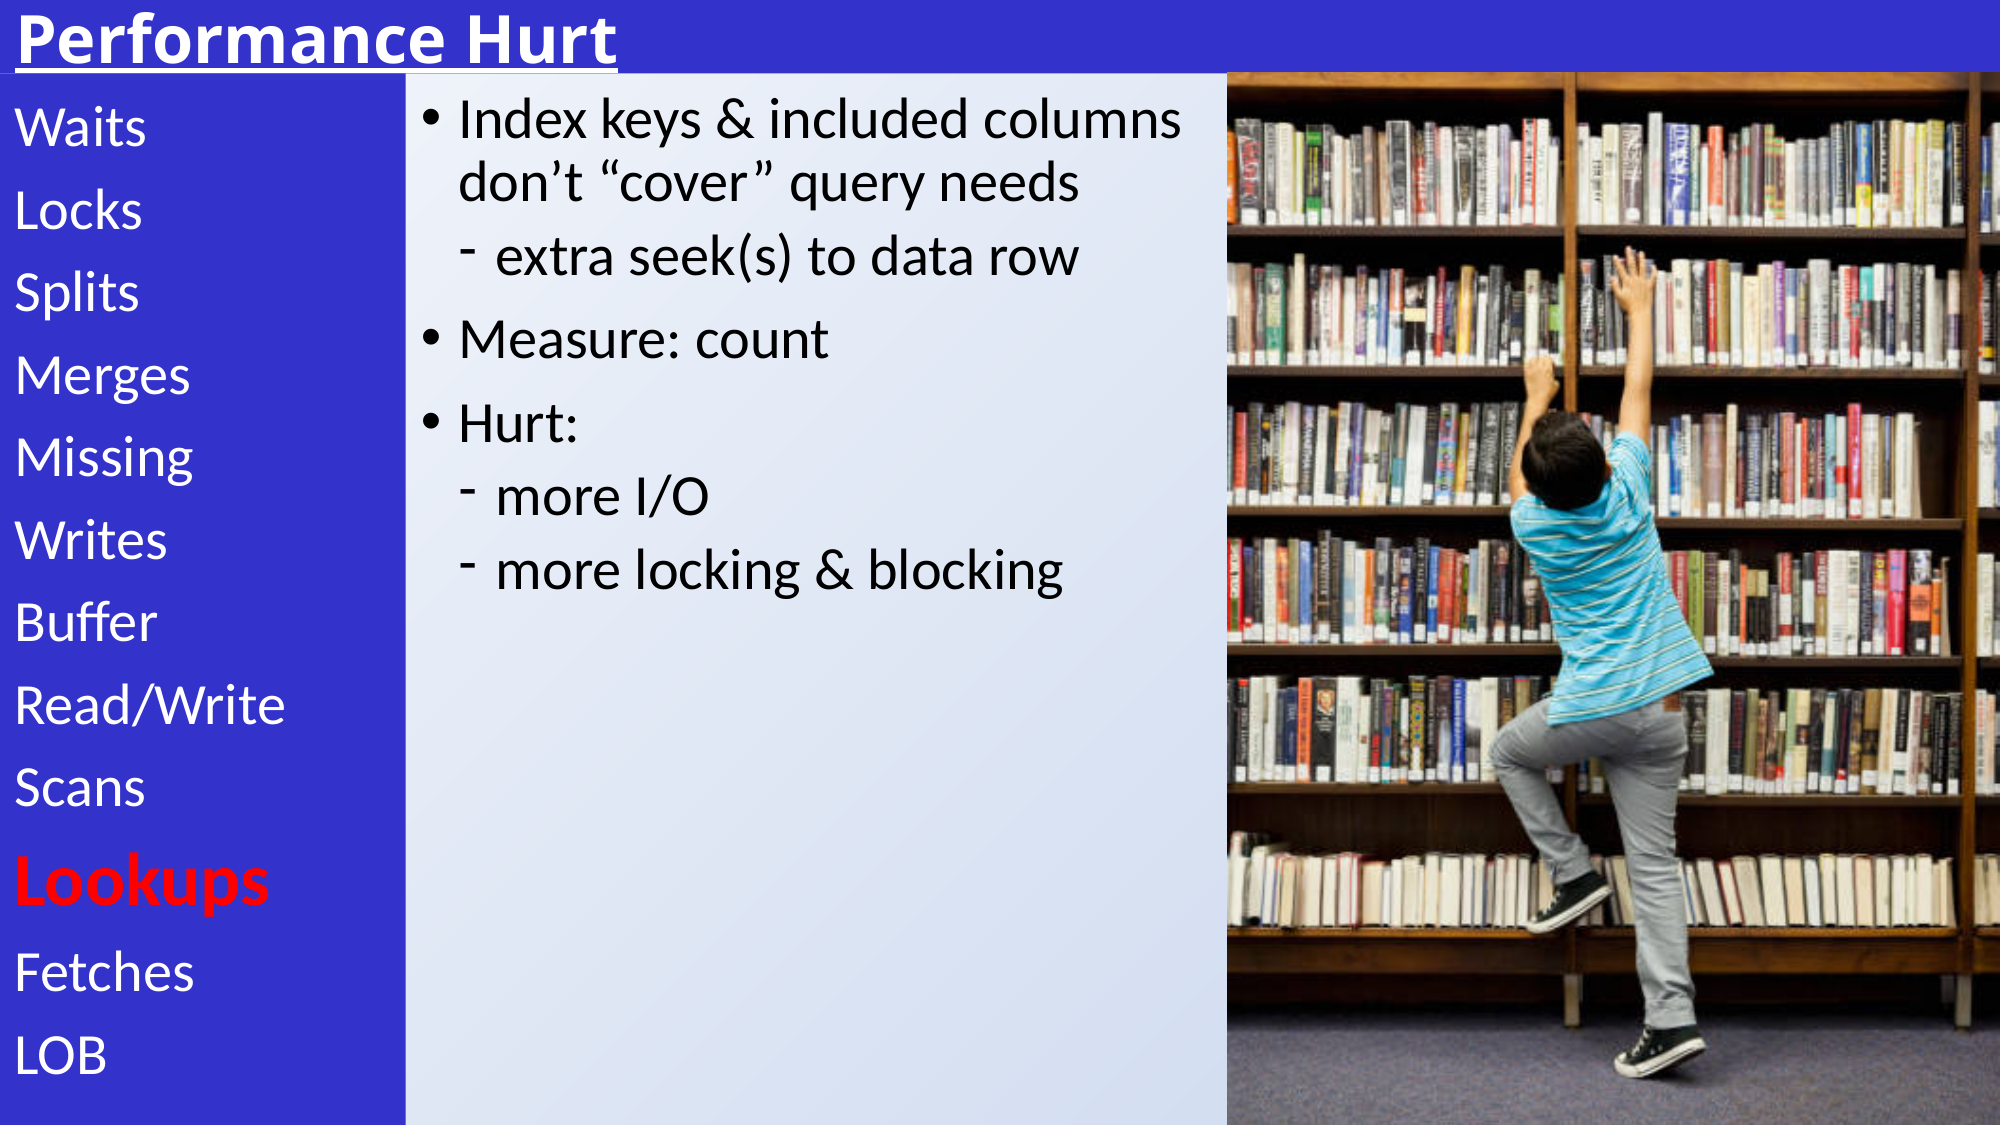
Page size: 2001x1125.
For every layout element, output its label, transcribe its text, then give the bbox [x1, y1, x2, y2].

picture [1227, 72, 2000, 1125]
list Index keys & included columns don’t “cover” query needs extra seek(s) to data row Measure: count Hurt: more I/O more locking & blocking [406, 73, 1227, 1077]
title Performance Hurt [0, 0, 2000, 73]
list Waits Locks Splits Merges Missing Writes Buffer Read/Write Scans Lookups Fetches LOB [0, 73, 406, 1125]
